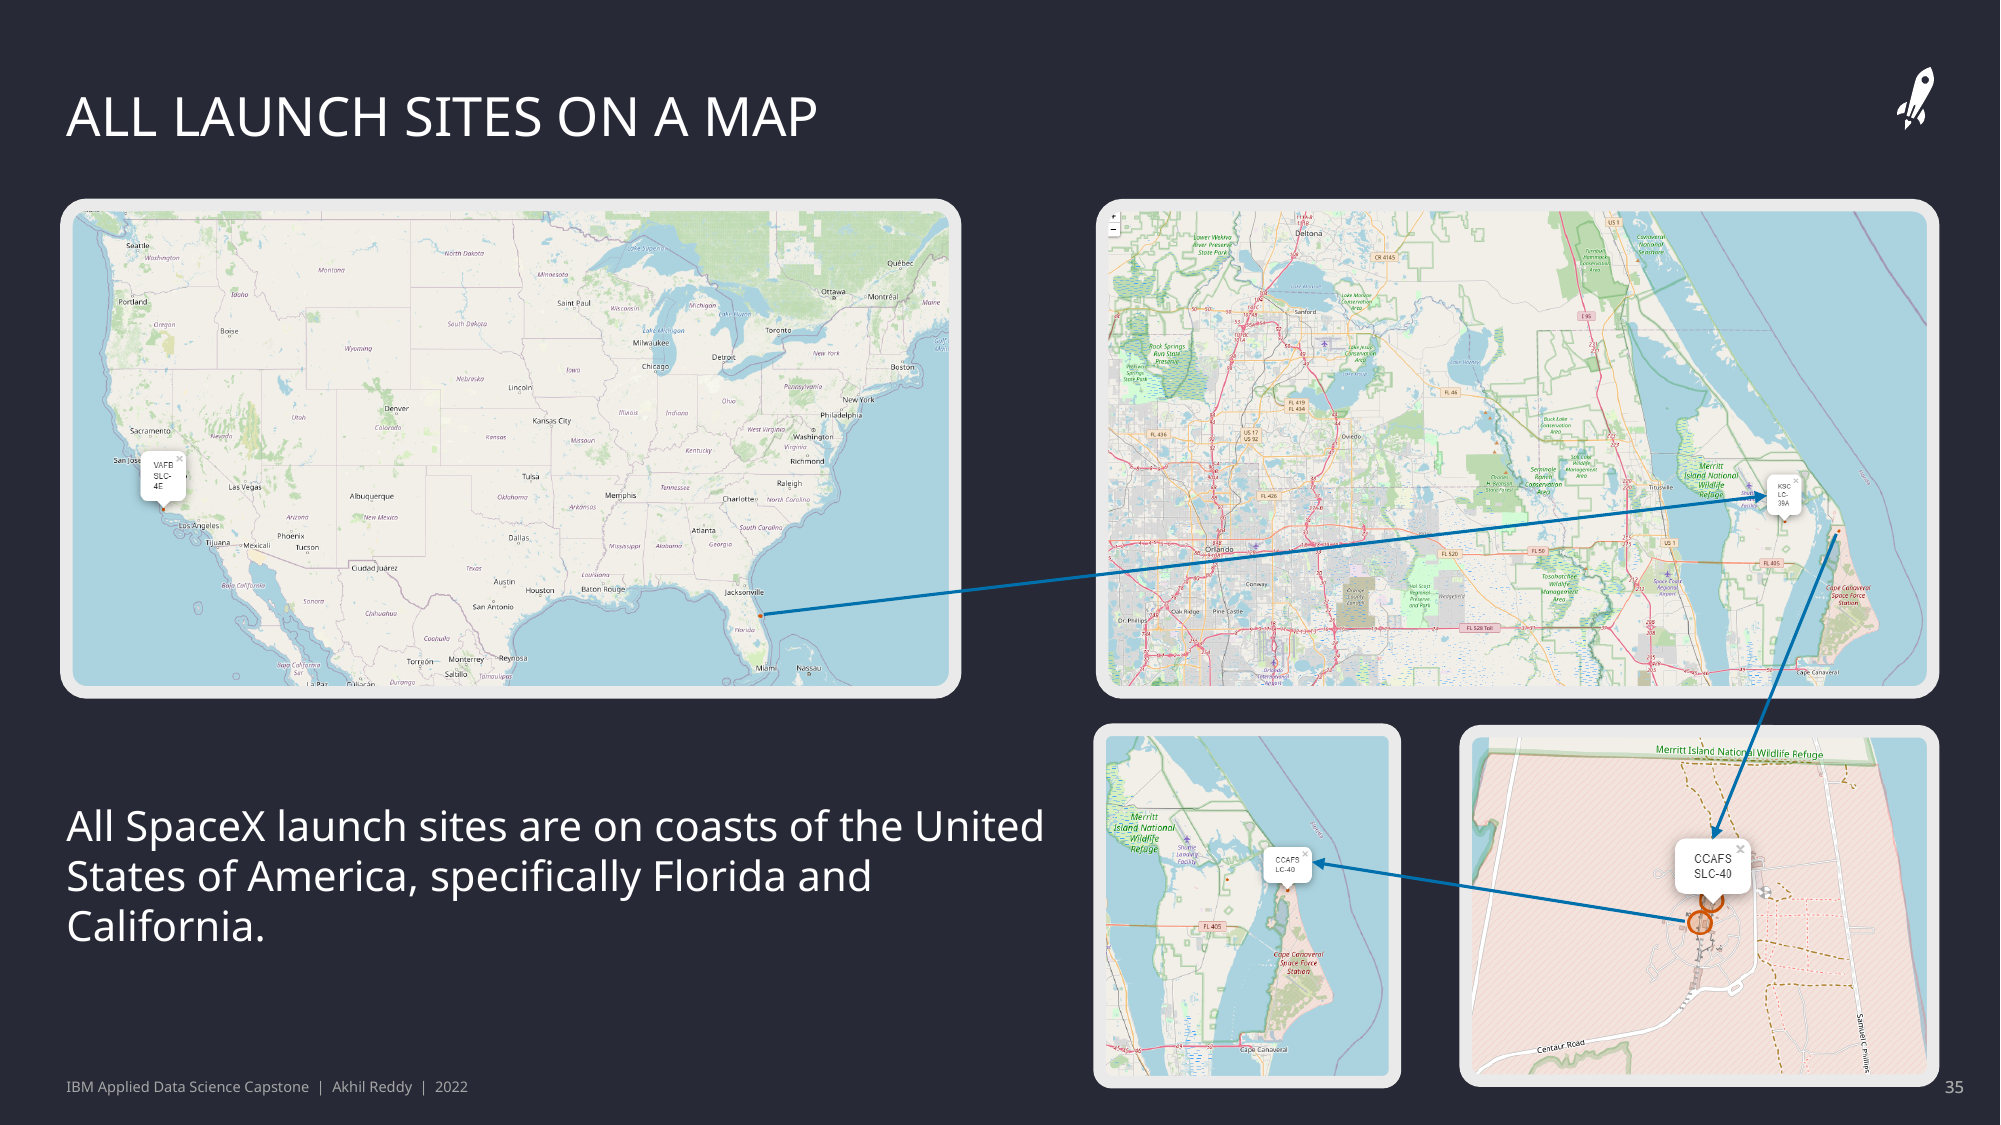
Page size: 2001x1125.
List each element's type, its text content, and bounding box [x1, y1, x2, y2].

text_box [763, 495, 1768, 615]
picture [1102, 615, 1712, 693]
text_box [1311, 861, 1685, 922]
title ALL LAUNCH SITES ON A MAP [66, 30, 1863, 149]
list All SpaceX launch sites are on coasts of the United States of America, specifically Florida and California. [66, 731, 1059, 1081]
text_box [1712, 533, 1837, 840]
picture [1102, 205, 1934, 693]
picture [1099, 729, 1395, 1083]
picture [1465, 731, 1934, 1081]
picture [66, 204, 956, 693]
